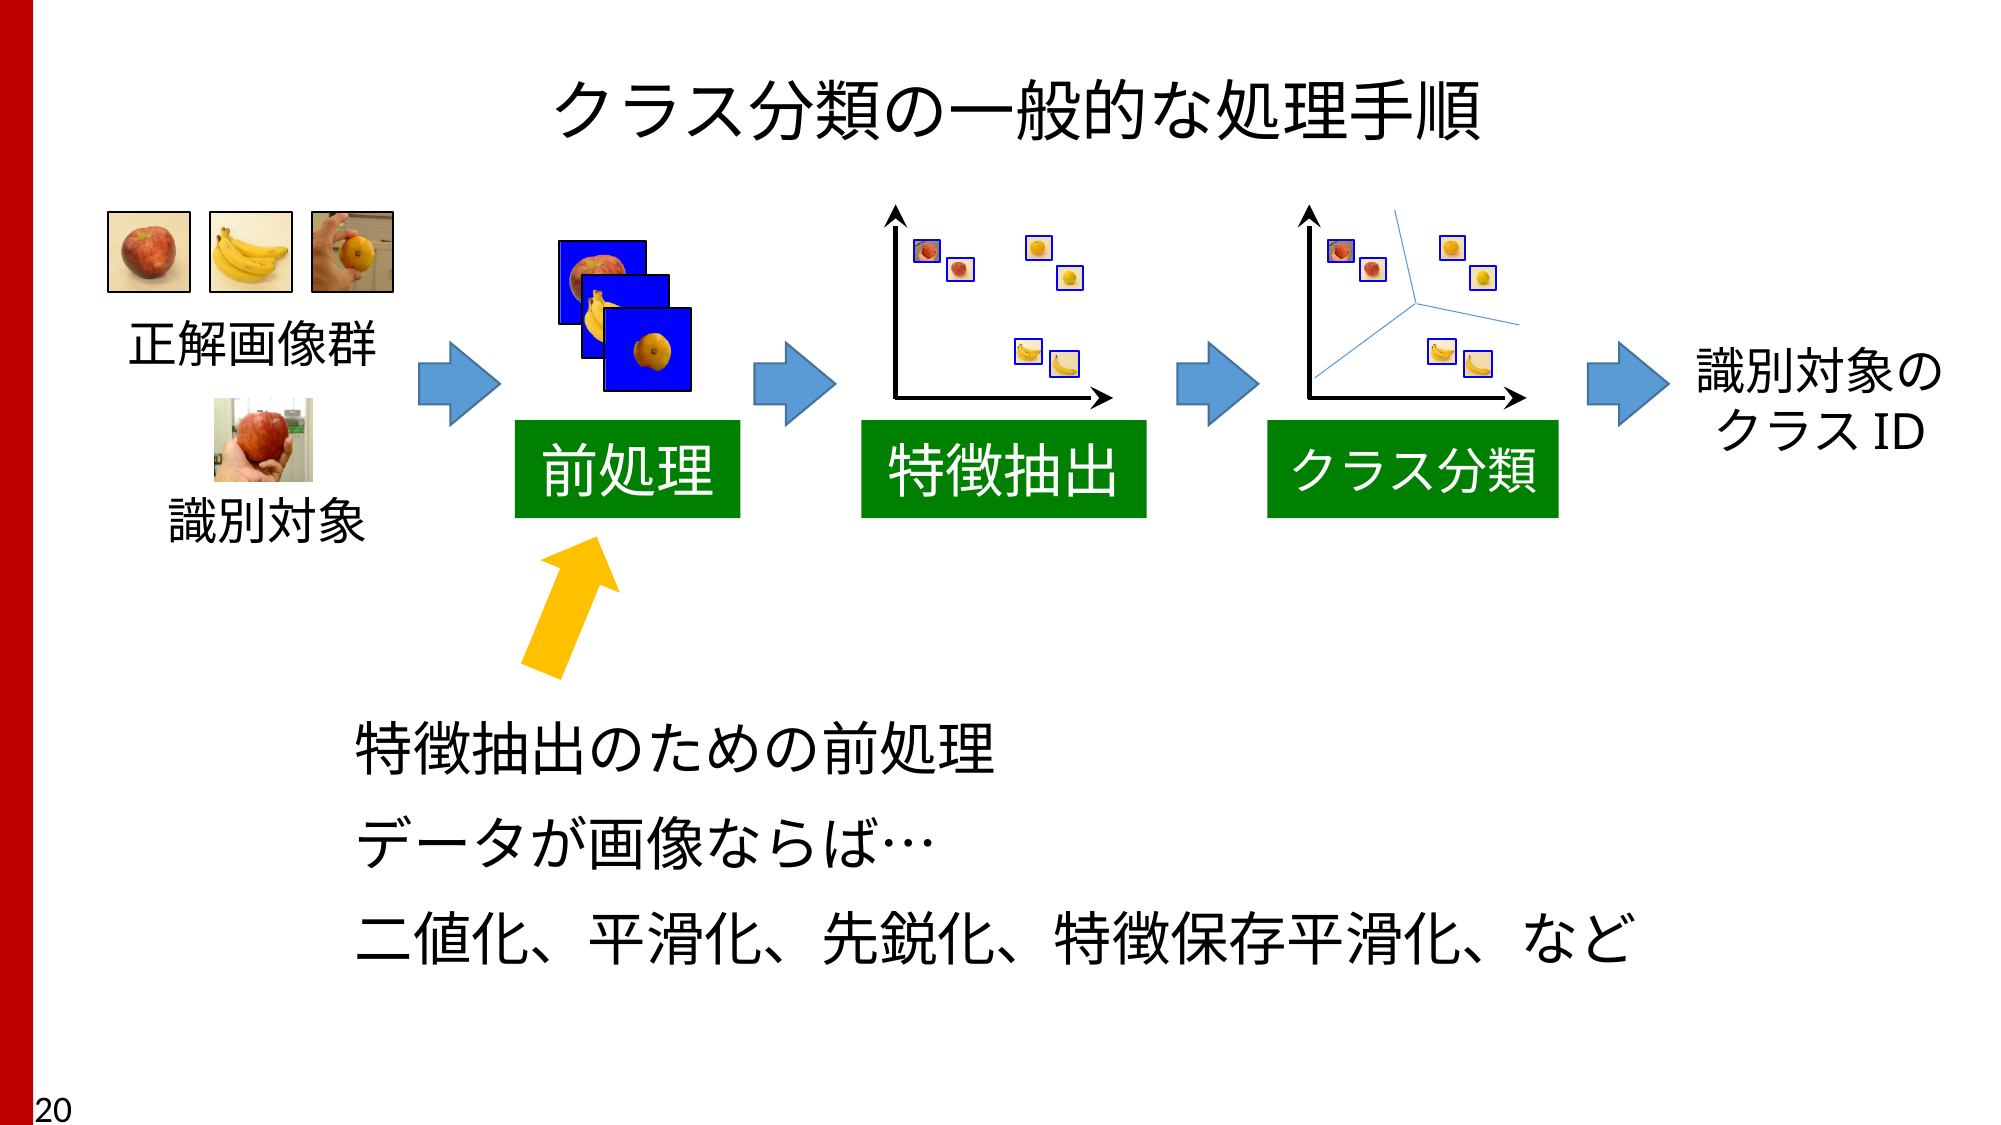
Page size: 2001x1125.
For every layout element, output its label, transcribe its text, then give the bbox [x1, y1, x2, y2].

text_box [861, 204, 1147, 519]
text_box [1267, 204, 1559, 519]
text_box クラス分類の一般的な処理手順 [440, 56, 1592, 161]
text_box 特徴抽出のための前処理 データが画像ならば… 二値化、平滑化、先鋭化、特徴保存平滑化、など [340, 704, 1730, 980]
text_box [753, 340, 838, 428]
text_box [519, 535, 622, 682]
text_box [1586, 340, 1671, 428]
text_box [514, 241, 741, 519]
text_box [109, 213, 395, 558]
text_box [1176, 340, 1260, 428]
text_box [418, 340, 502, 428]
text_box 識別対象の クラスID [1680, 332, 1961, 467]
slide_number 20 [19, 1077, 470, 1125]
